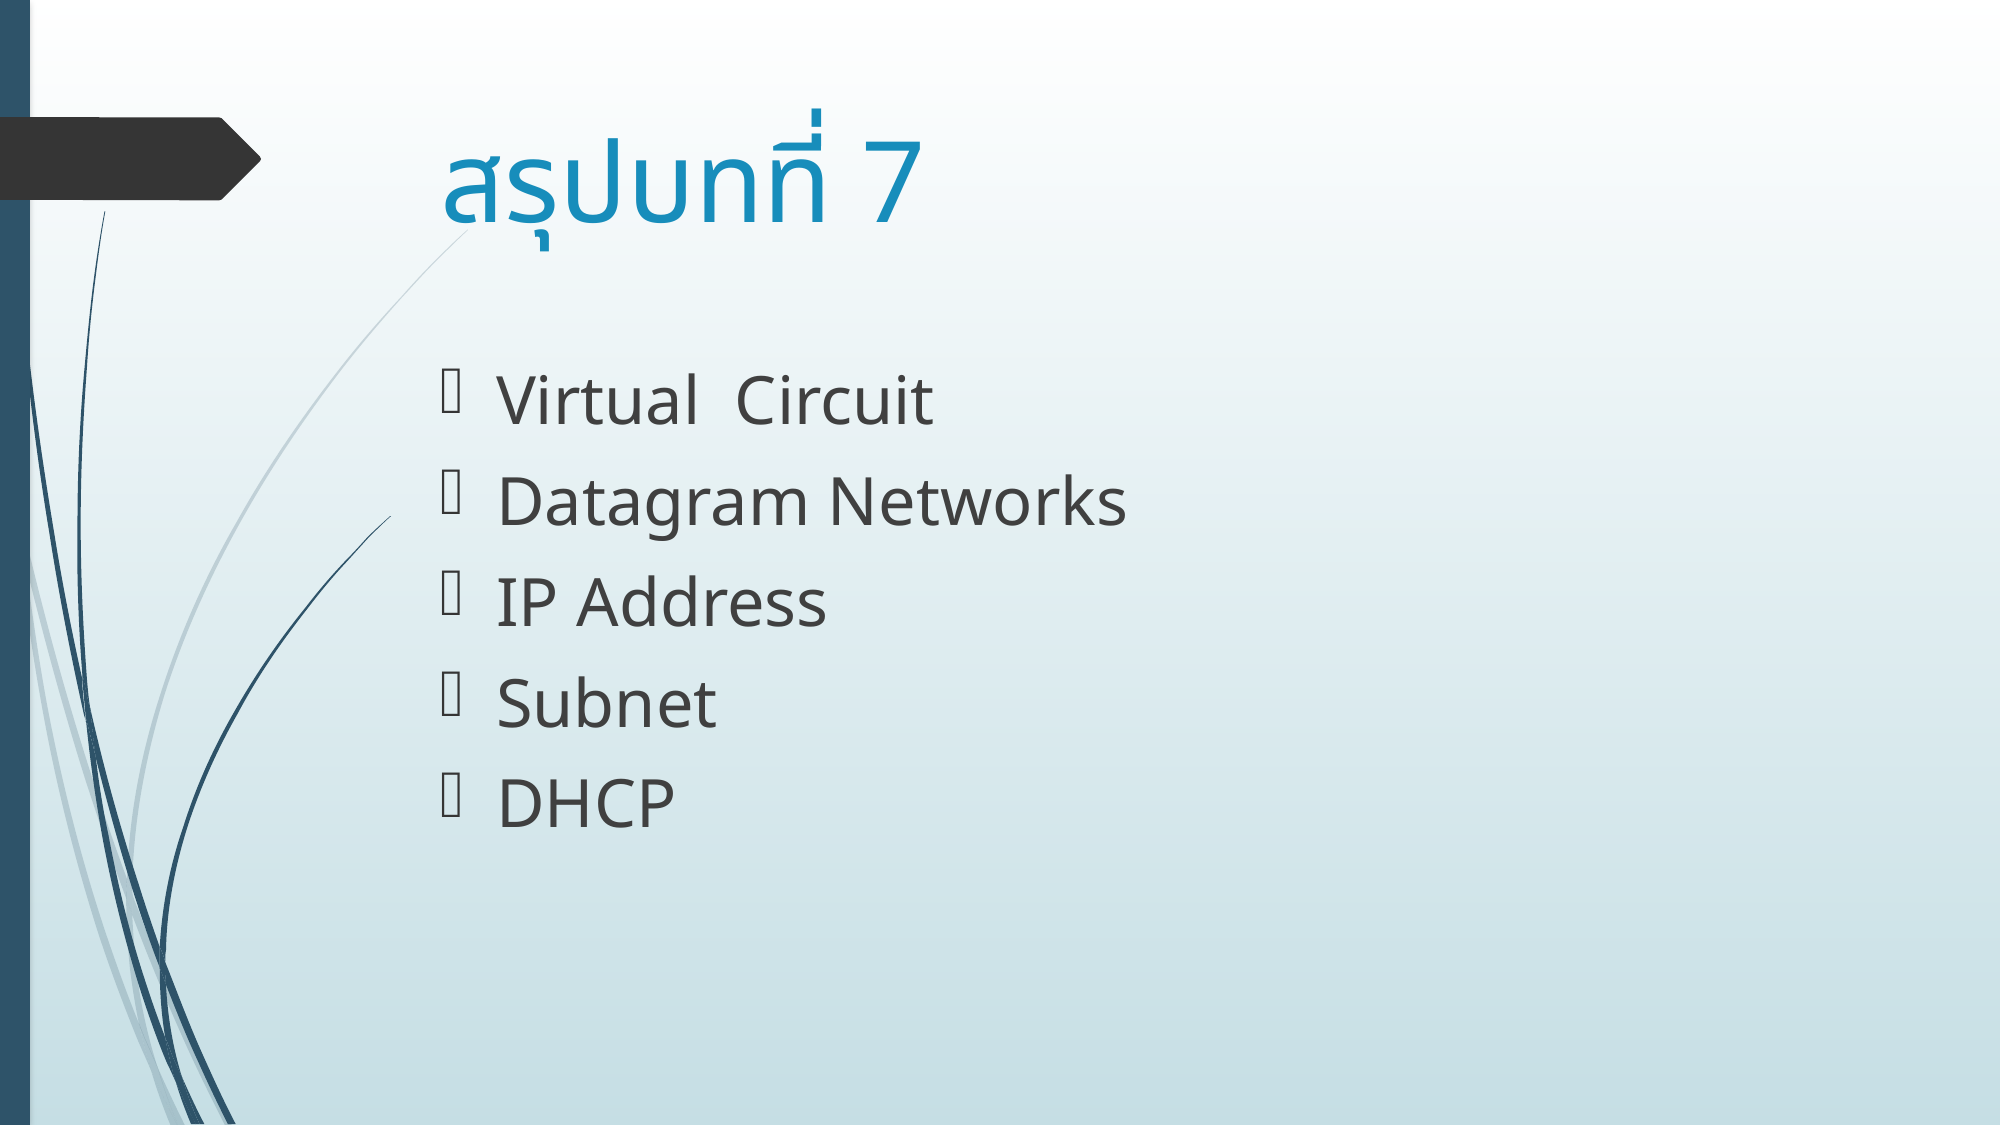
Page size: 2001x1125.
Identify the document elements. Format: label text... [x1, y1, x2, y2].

title สรุปบทที่ 7 [425, 102, 1888, 313]
list Virtual Circuit Datagram Networks IP Address Subnet DHCP [424, 350, 1888, 970]
